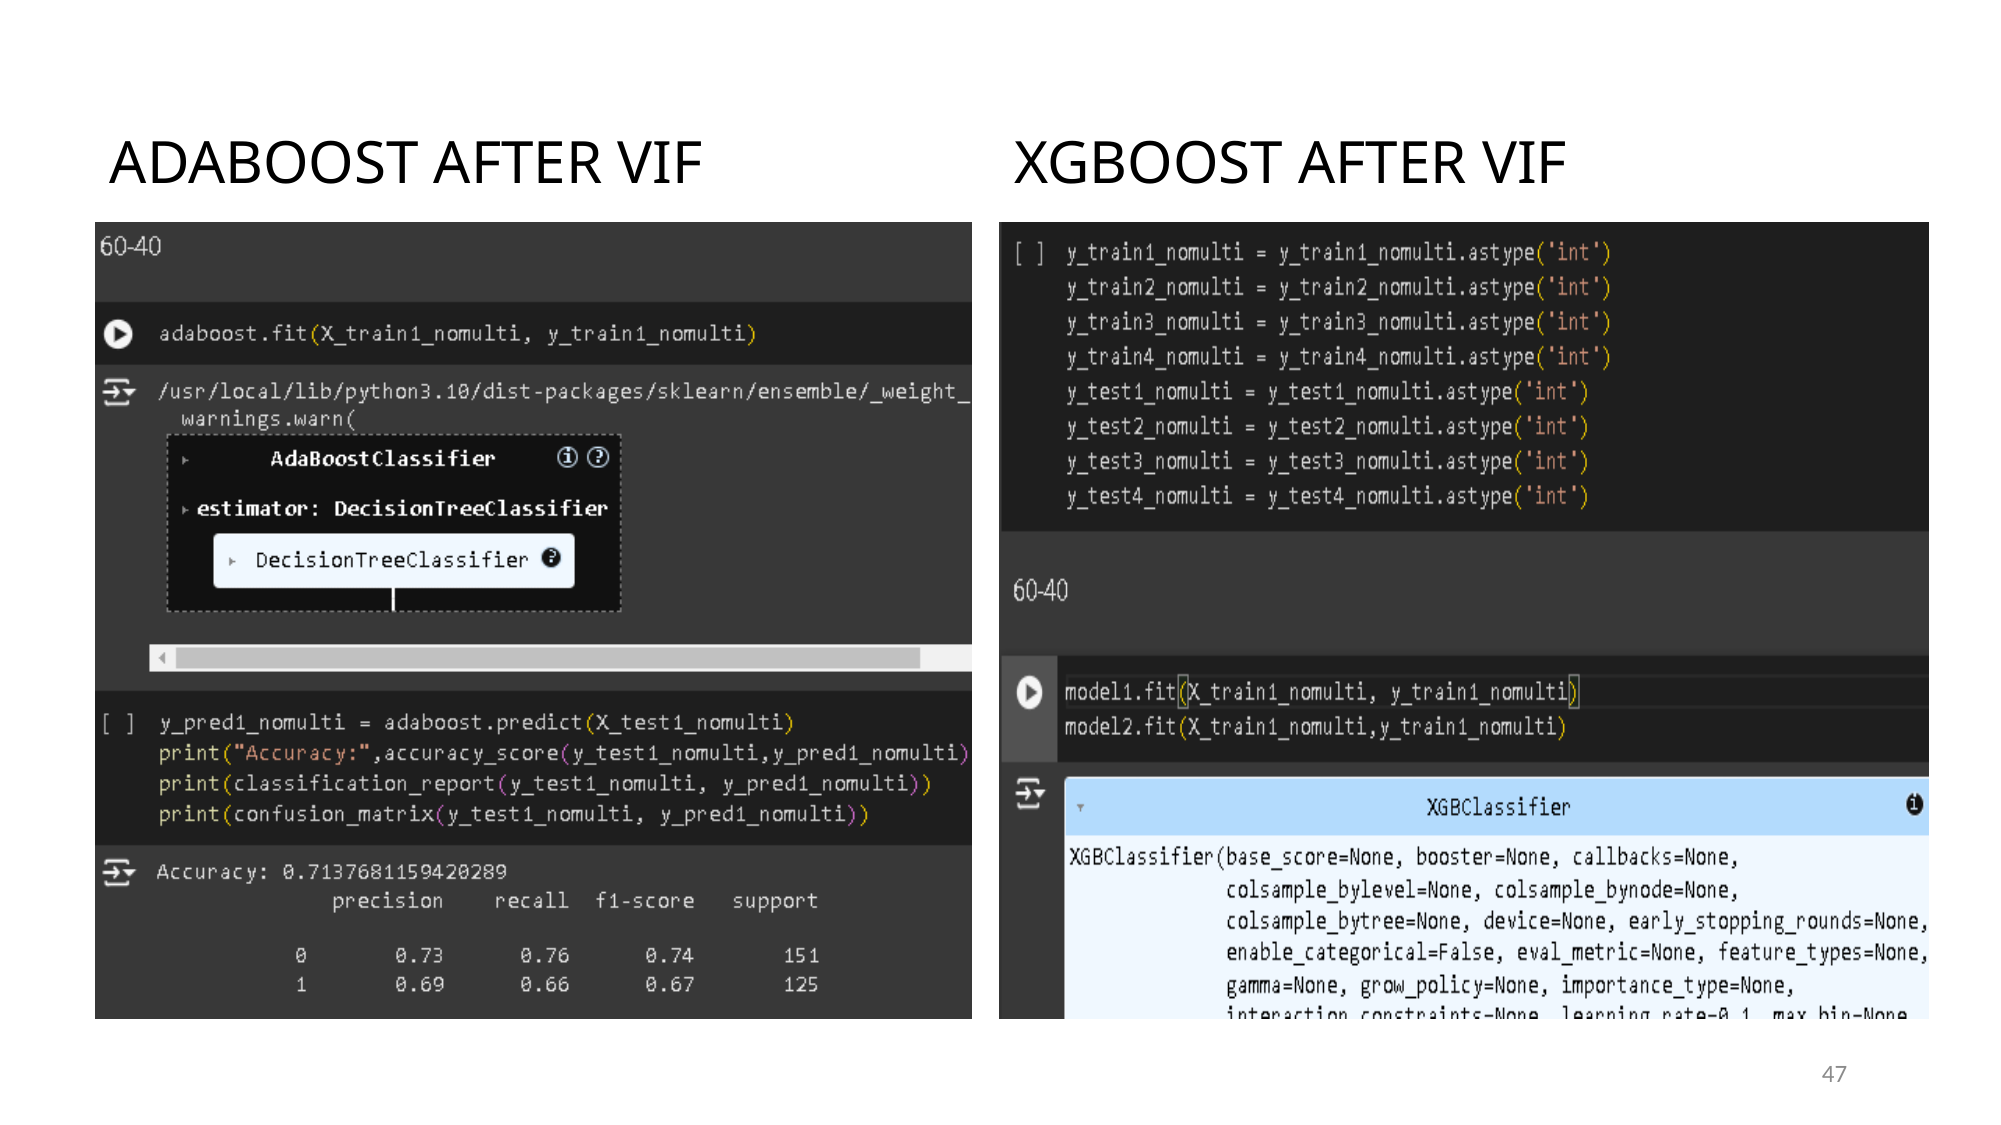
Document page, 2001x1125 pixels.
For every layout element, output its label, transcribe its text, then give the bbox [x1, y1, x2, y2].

text_box ADABOOST AFTER VIF [95, 117, 972, 203]
slide_number 47 [1412, 1042, 1863, 1103]
picture [94, 222, 972, 1020]
text_box XGBOOST AFTER VIF [999, 117, 1632, 203]
picture [999, 222, 1929, 1020]
